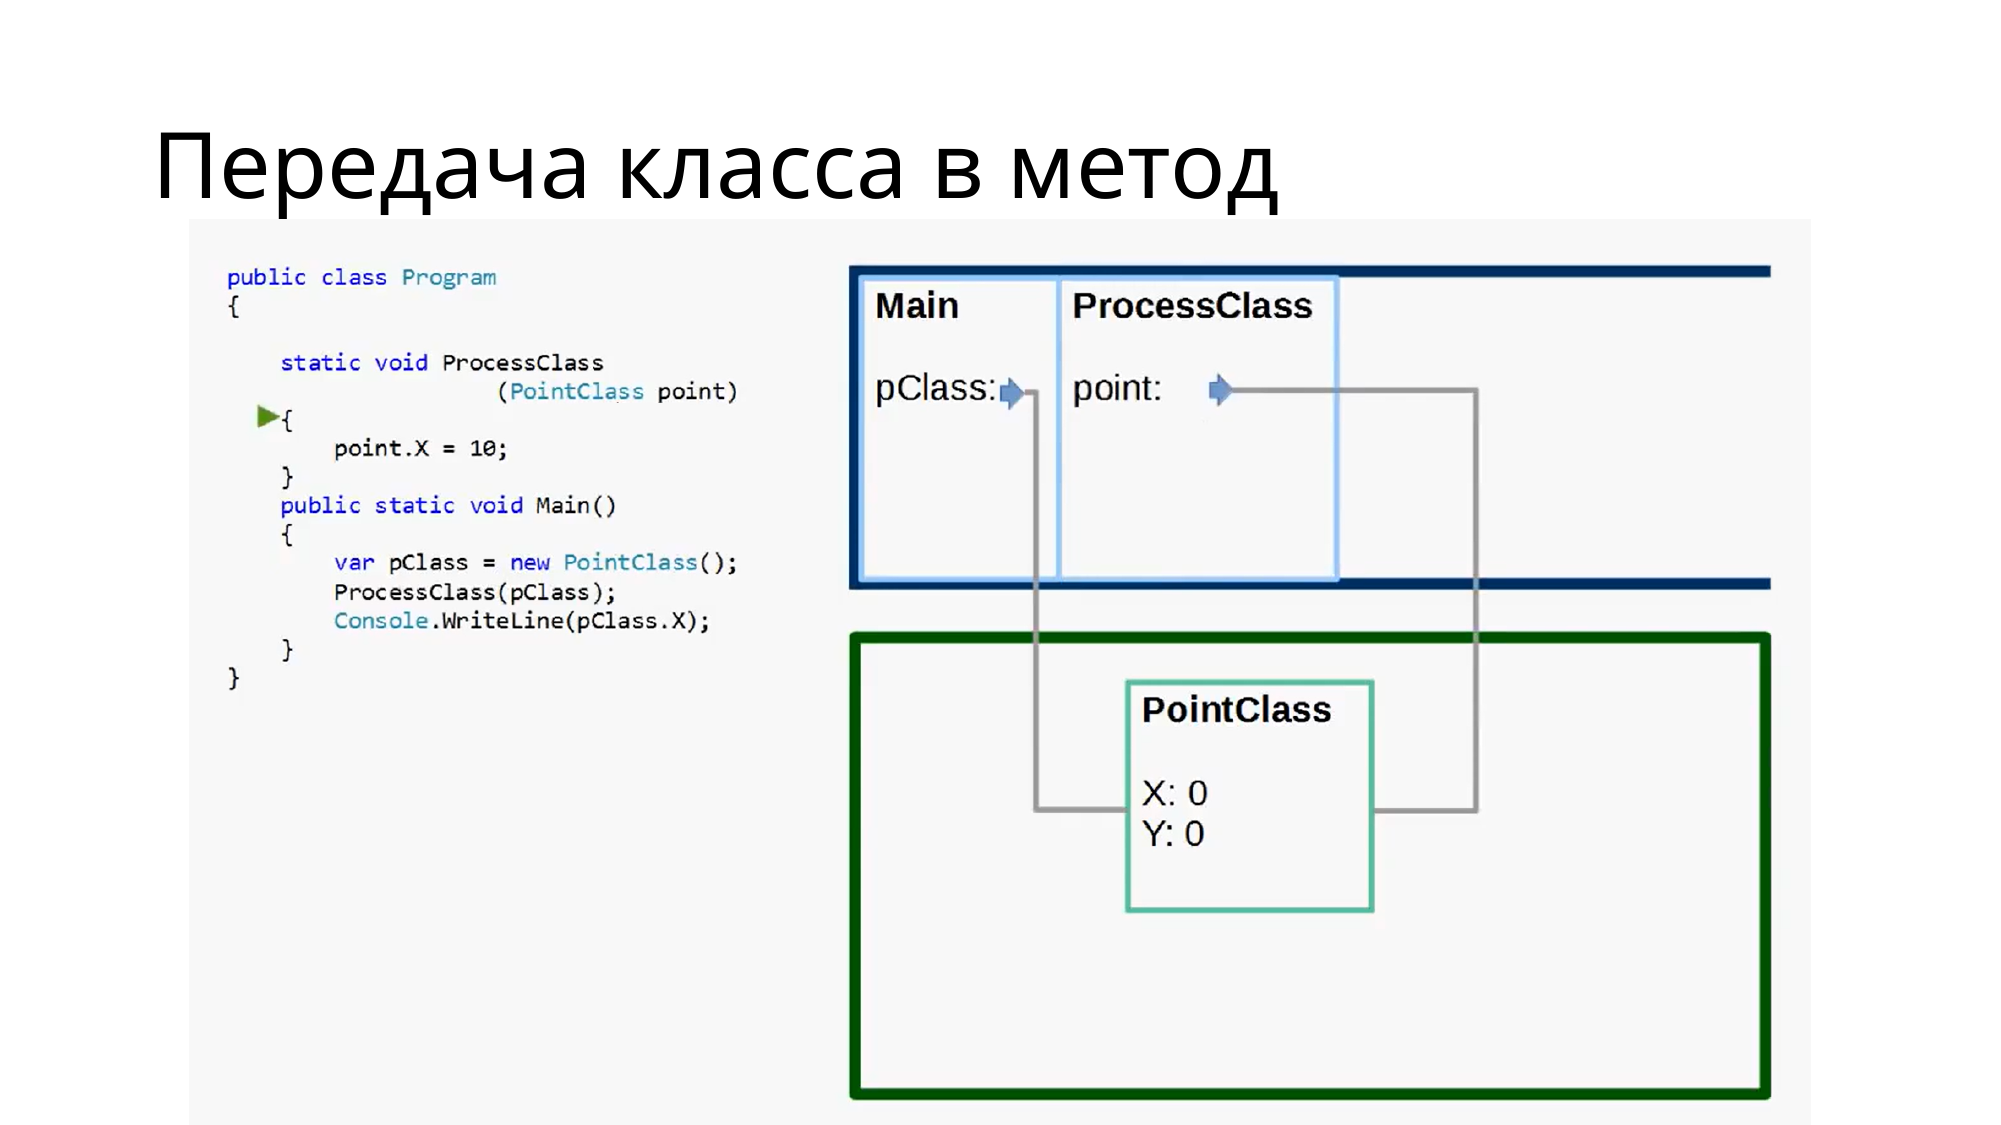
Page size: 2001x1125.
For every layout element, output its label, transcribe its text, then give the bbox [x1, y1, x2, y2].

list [189, 219, 1811, 1125]
title Передача класса в метод [137, 59, 1863, 278]
